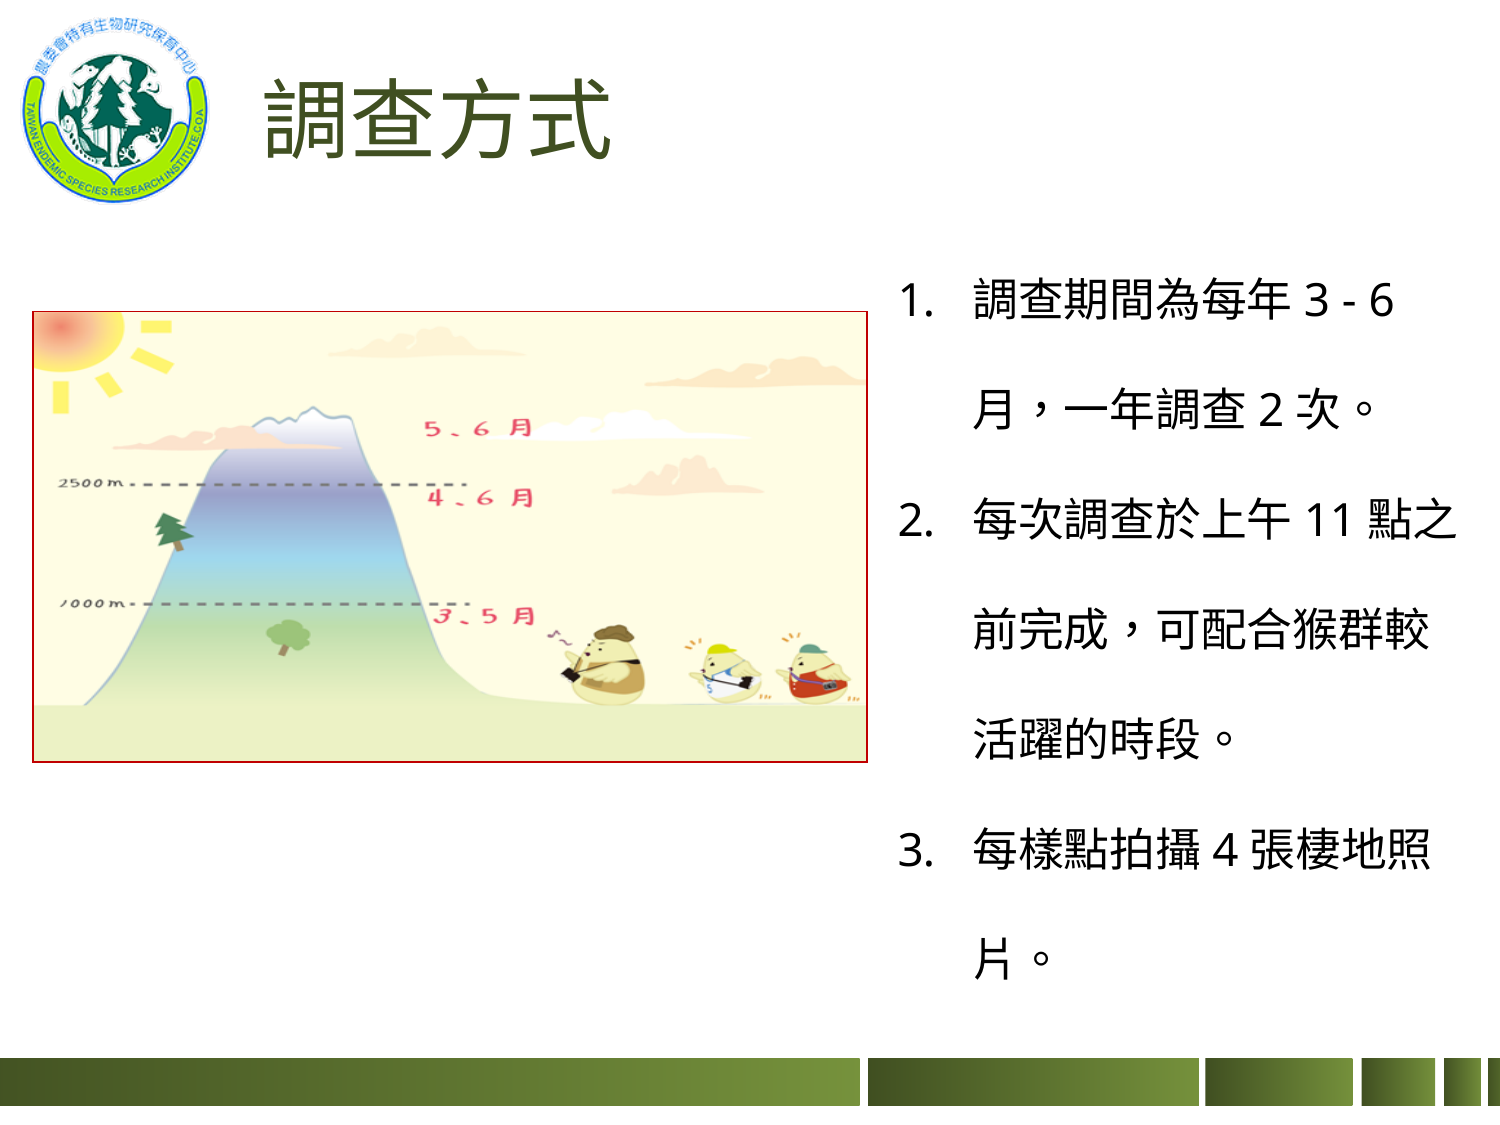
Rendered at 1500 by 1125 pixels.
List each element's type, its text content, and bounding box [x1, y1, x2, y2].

title 調查方式 [246, 42, 1500, 186]
picture [33, 312, 867, 762]
text_box 調查期間為每年3 - 6月，一年調查2次。 每次調查於上午11點之前完成，可配合猴群較活躍的時段。 每樣點拍攝4張棲地照片。 [882, 193, 1482, 993]
text_box [17, 727, 846, 792]
picture [17, 17, 211, 207]
